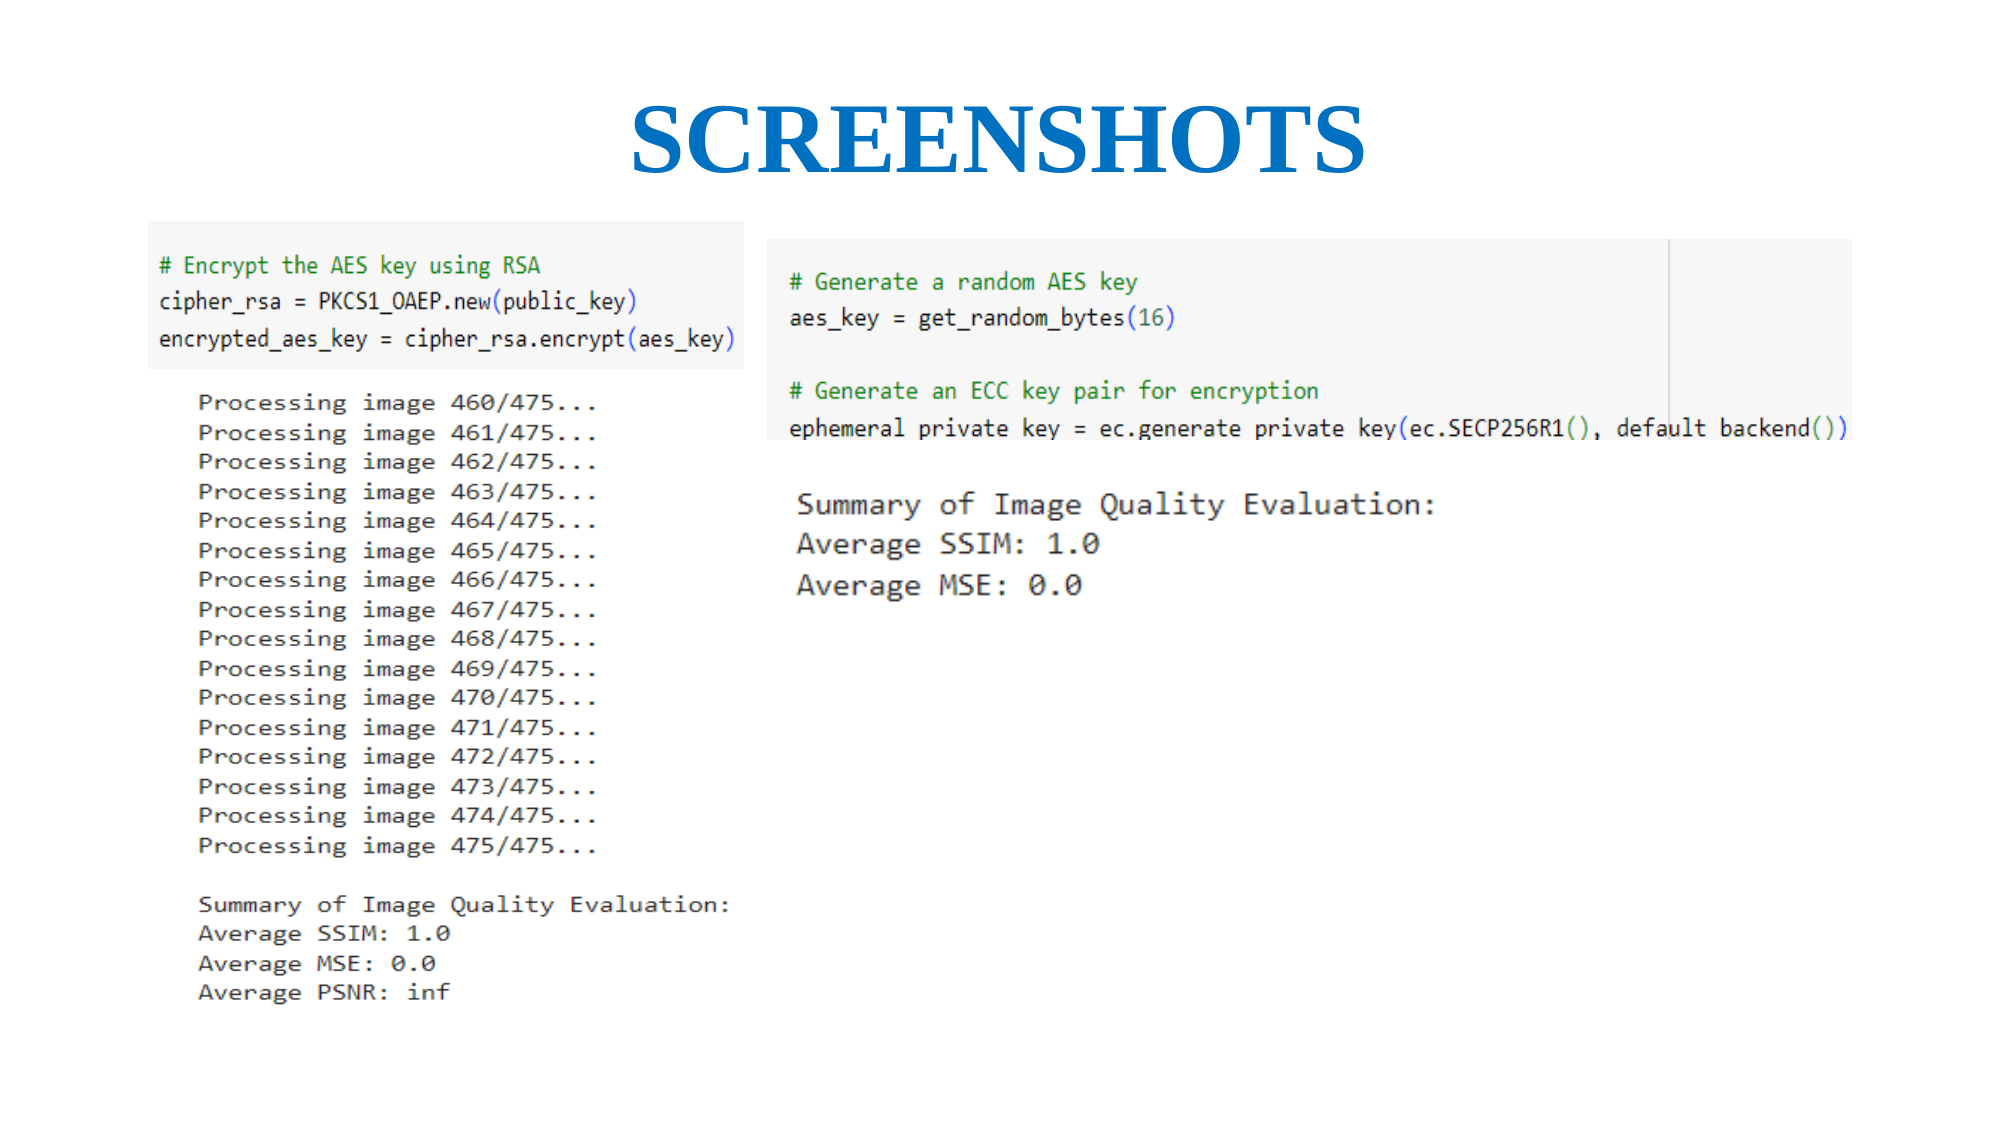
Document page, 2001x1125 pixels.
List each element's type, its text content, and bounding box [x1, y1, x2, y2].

title SCREENSHOTS [504, 69, 1494, 196]
picture [159, 239, 1852, 1012]
picture [148, 221, 744, 369]
text_box [124, 251, 1508, 1024]
